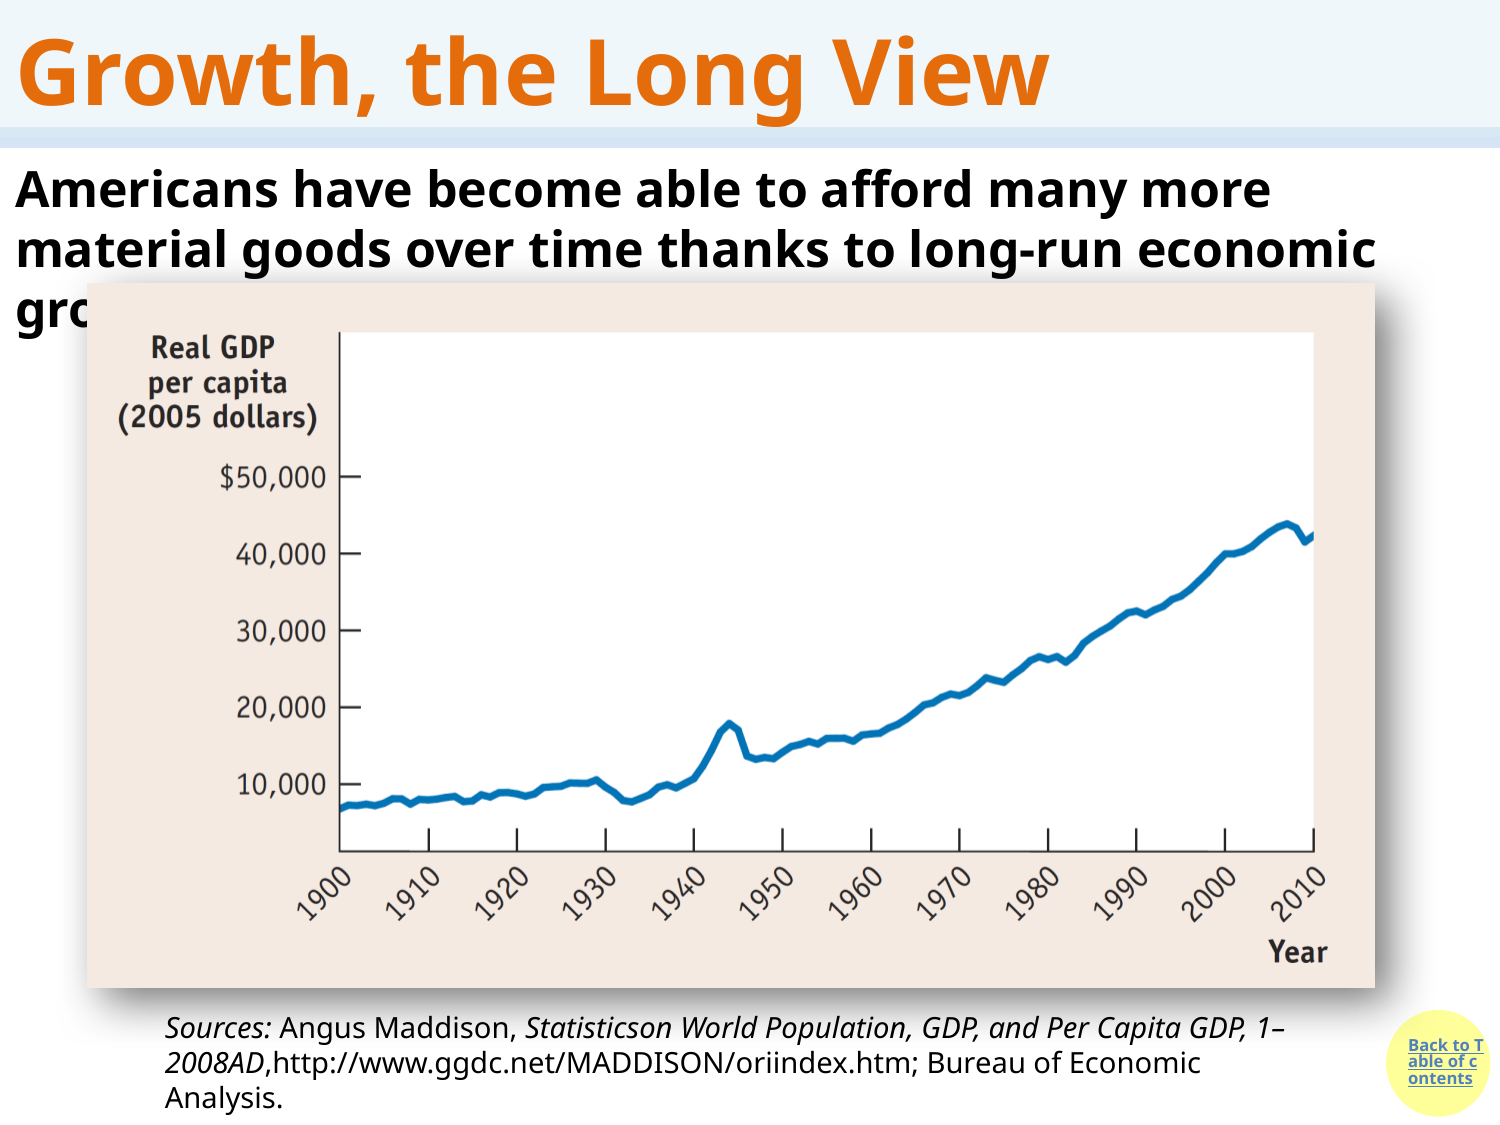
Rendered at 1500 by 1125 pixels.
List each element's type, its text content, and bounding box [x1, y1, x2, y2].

list Americans have become able to afford many more material goods over time thanks to long-run economic growth. [0, 149, 1500, 284]
title Growth, the Long View [0, 0, 1500, 138]
text_box Sources: Angus Maddison, Statisticson World Population, GDP, and Per Capita GDP, 1–2008AD,http://www.ggdc.net/MADDISON/oriindex.htm; Bureau of Economic Analysis. [149, 1001, 1338, 1122]
picture [87, 283, 1376, 988]
